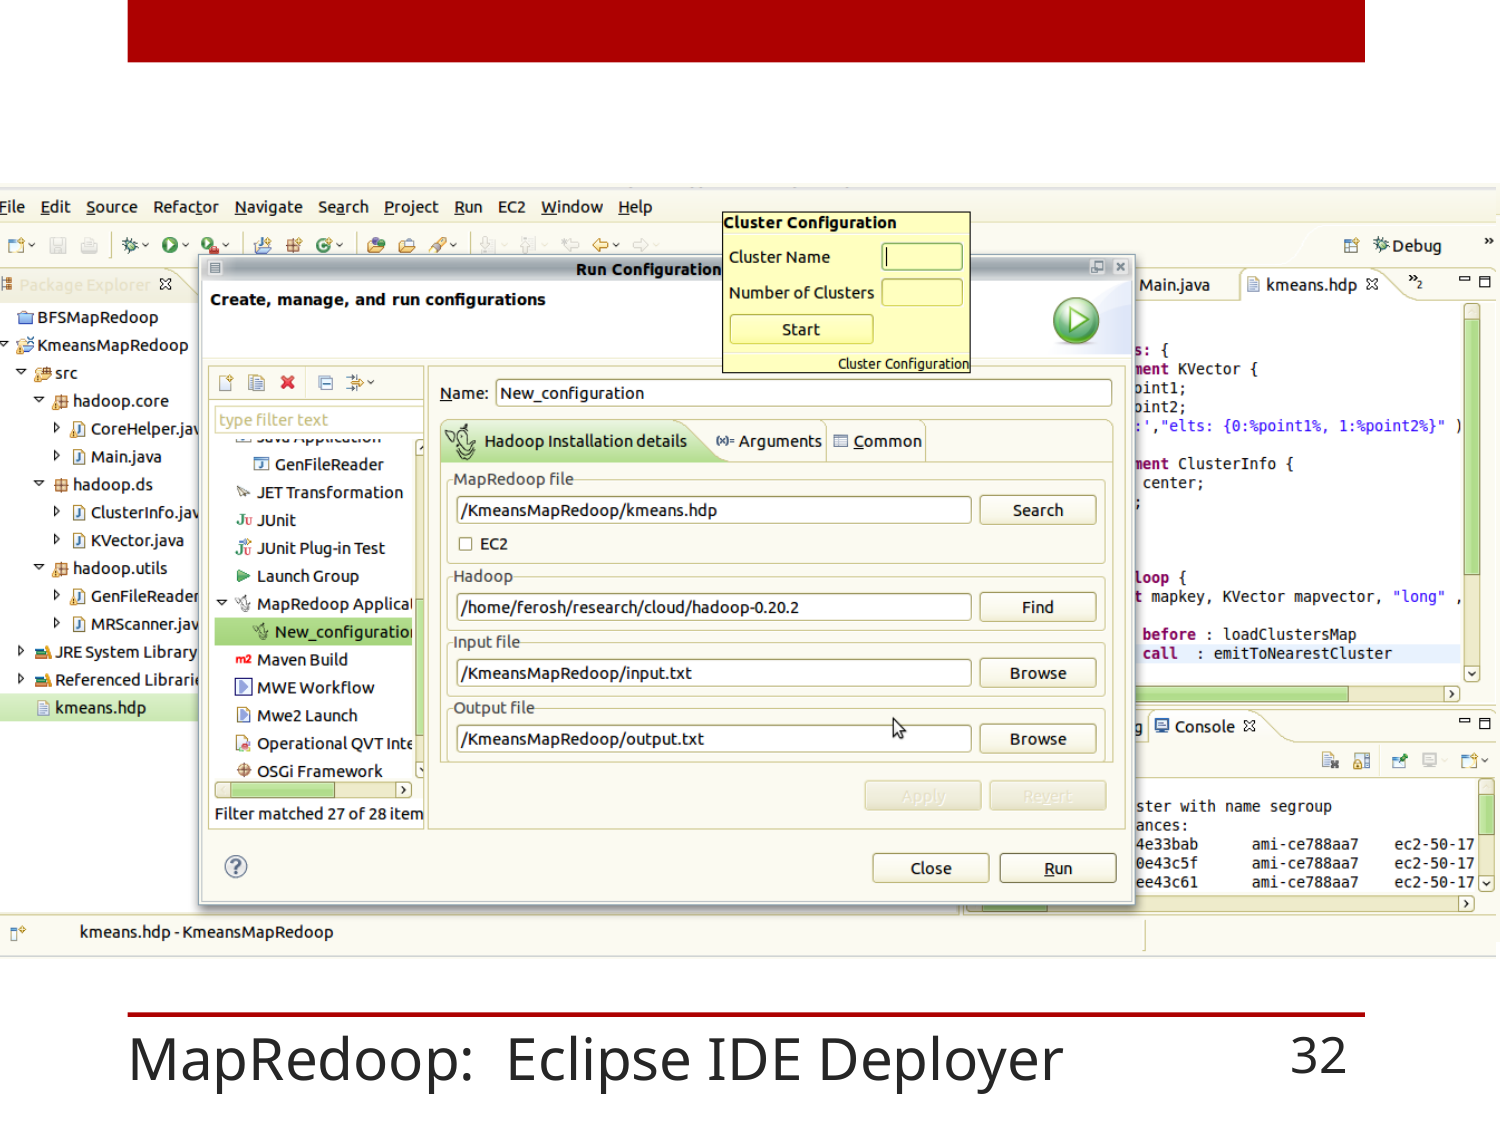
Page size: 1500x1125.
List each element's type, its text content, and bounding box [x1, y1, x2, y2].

picture [0, 182, 1500, 960]
title MapRedoop: Eclipse IDE Deployer [112, 1025, 1225, 1100]
slide_number 32 [1237, 1027, 1363, 1088]
